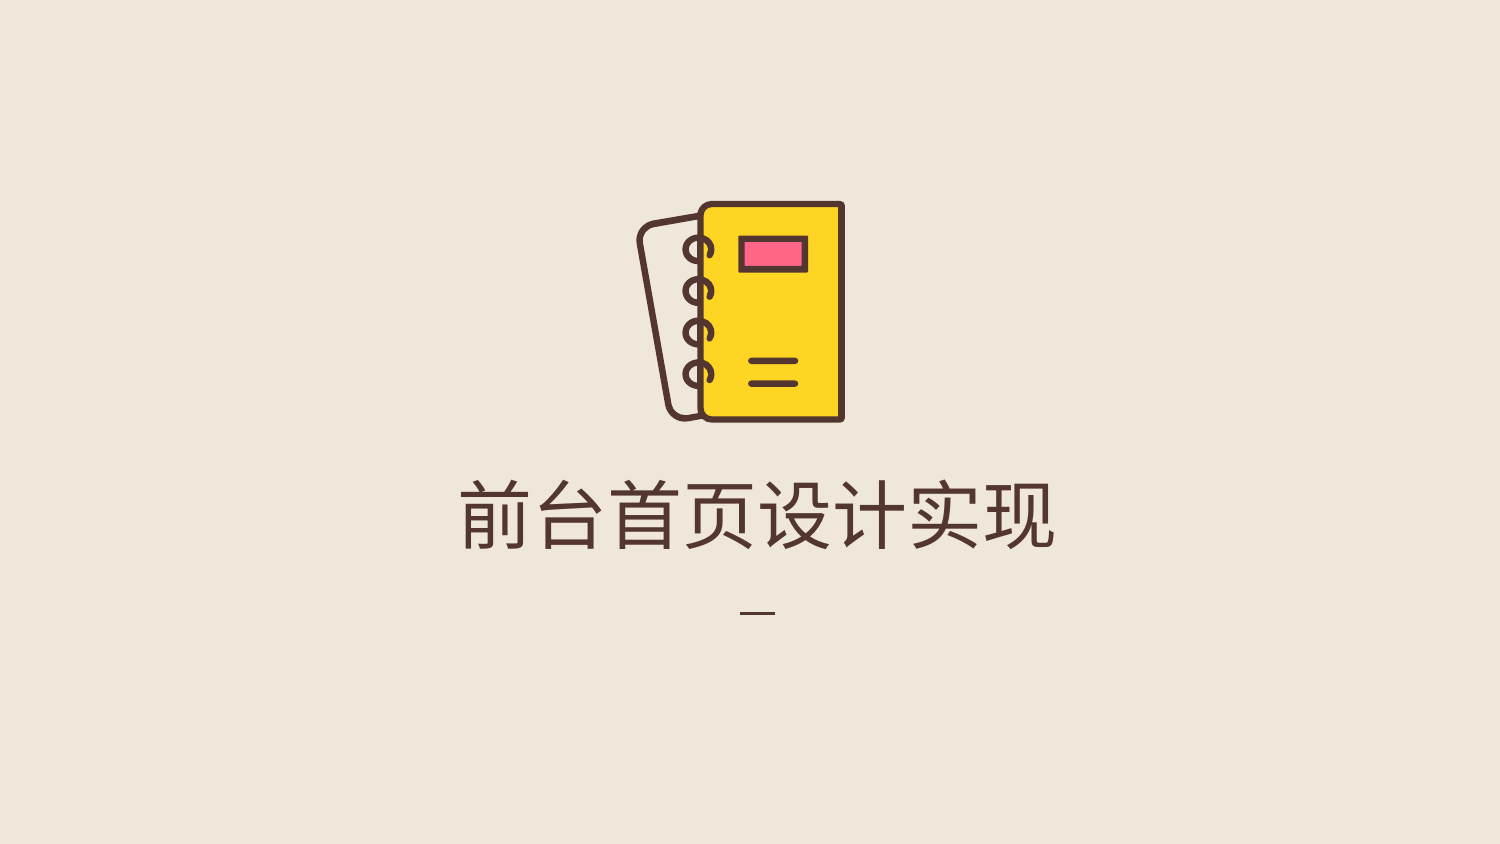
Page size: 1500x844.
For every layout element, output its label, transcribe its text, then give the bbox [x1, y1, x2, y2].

text_box 前台首页设计实现 [442, 460, 1073, 566]
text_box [634, 200, 845, 424]
